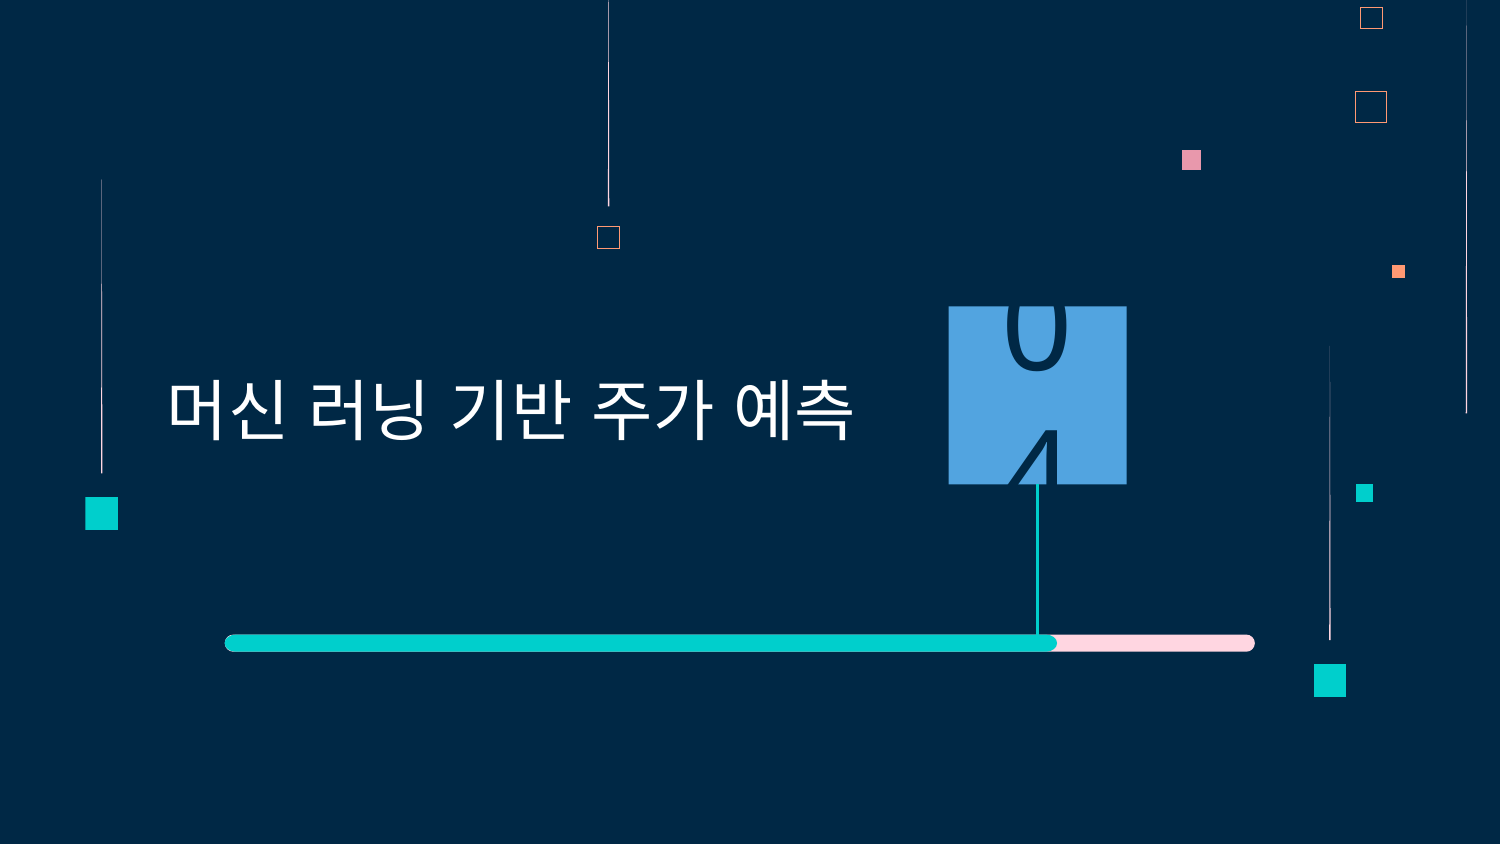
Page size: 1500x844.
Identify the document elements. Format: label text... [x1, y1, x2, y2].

title 머신 러닝 기반 주가 예측 [74, 326, 948, 465]
text_box [948, 306, 1127, 485]
text_box [224, 634, 1058, 652]
title 04 [957, 348, 1119, 443]
text_box [1049, 634, 1255, 652]
